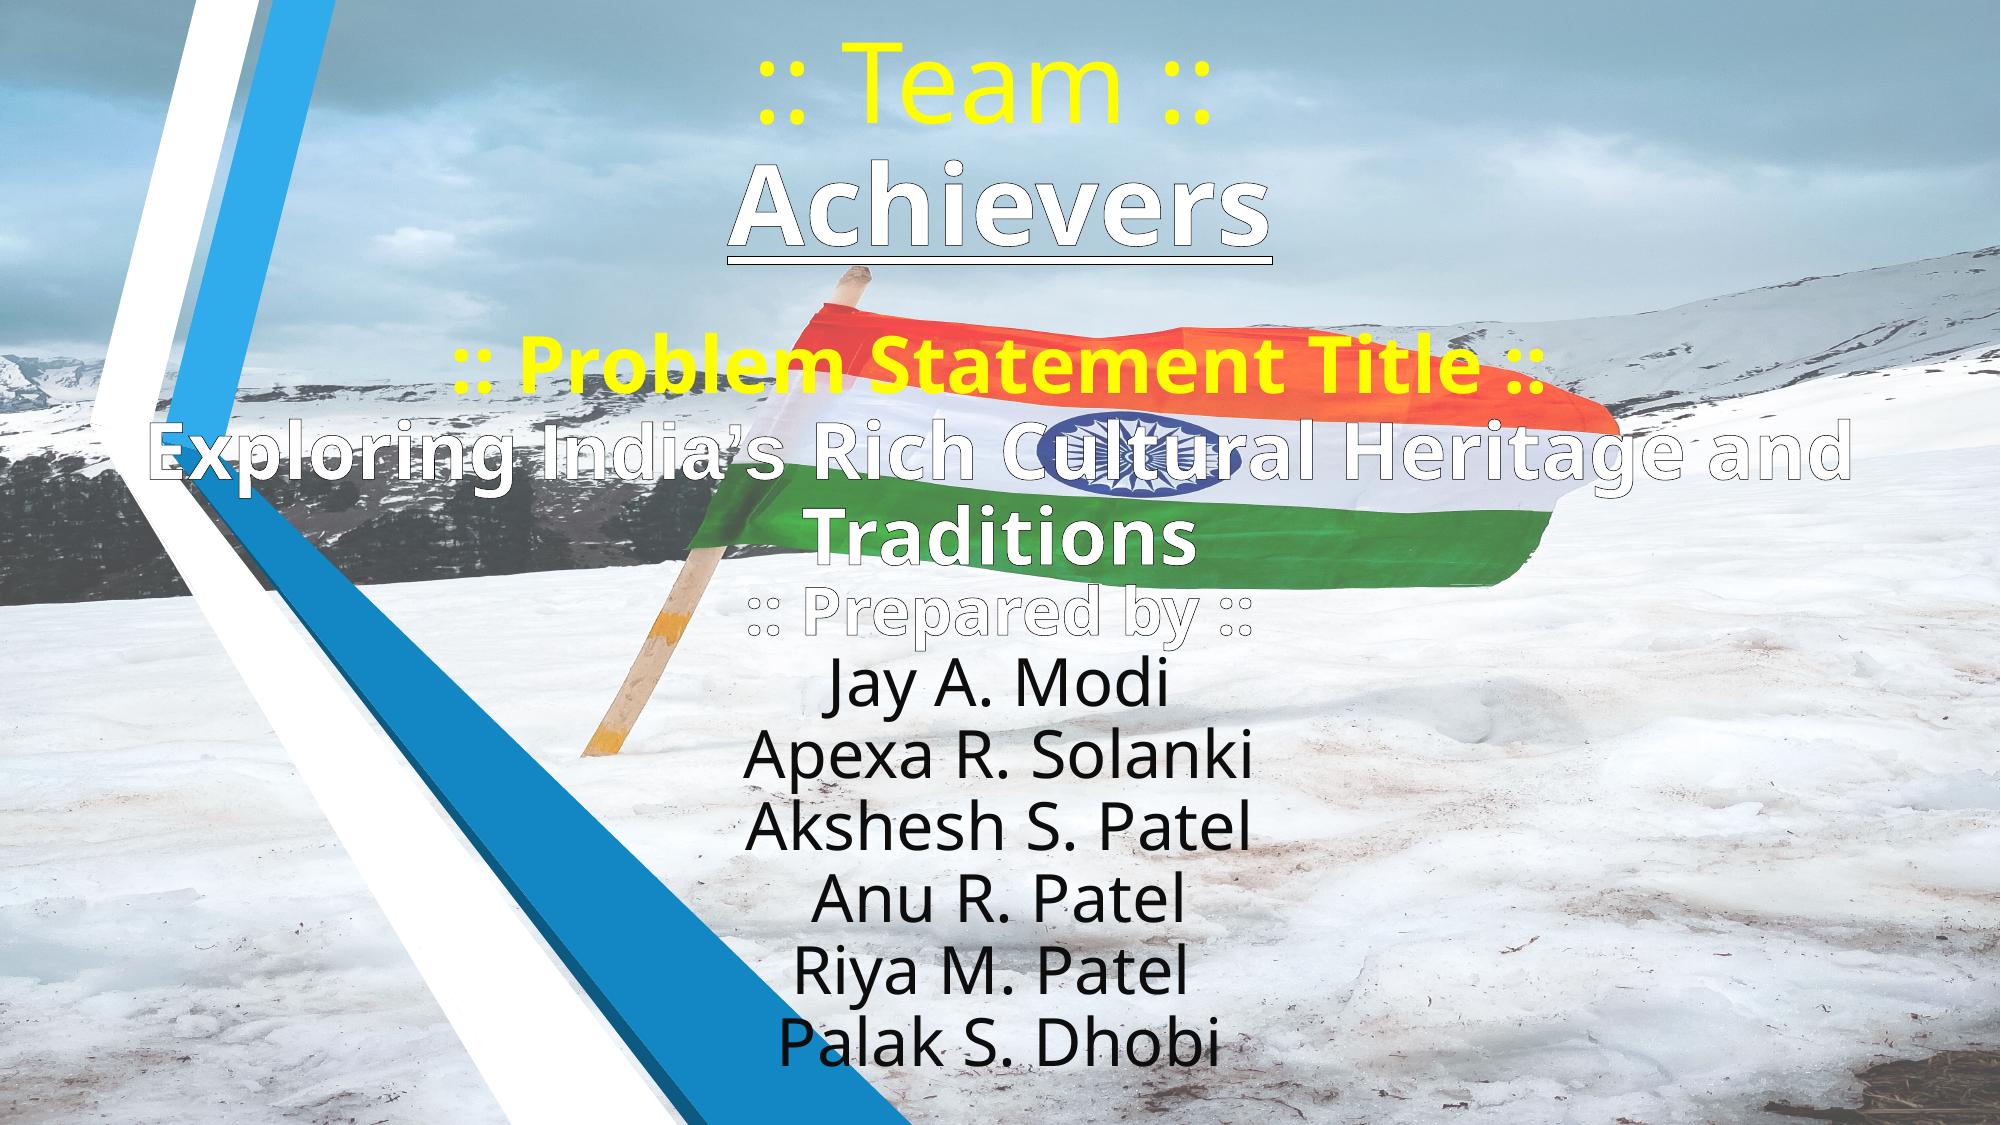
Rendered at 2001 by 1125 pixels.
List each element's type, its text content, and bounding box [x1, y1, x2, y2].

text_box :: Team :: Achievers [137, 59, 1863, 278]
text_box :: Problem Statement Title :: Exploring India’s Rich Cultural Heritage and Traditions [0, 317, 2000, 530]
text_box :: Prepared by :: Jay A. Modi Apexa R. Solanki Akshesh S. Patel Anu R. Patel Riya M. Patel Palak S. Dhobi [545, 569, 1455, 1096]
